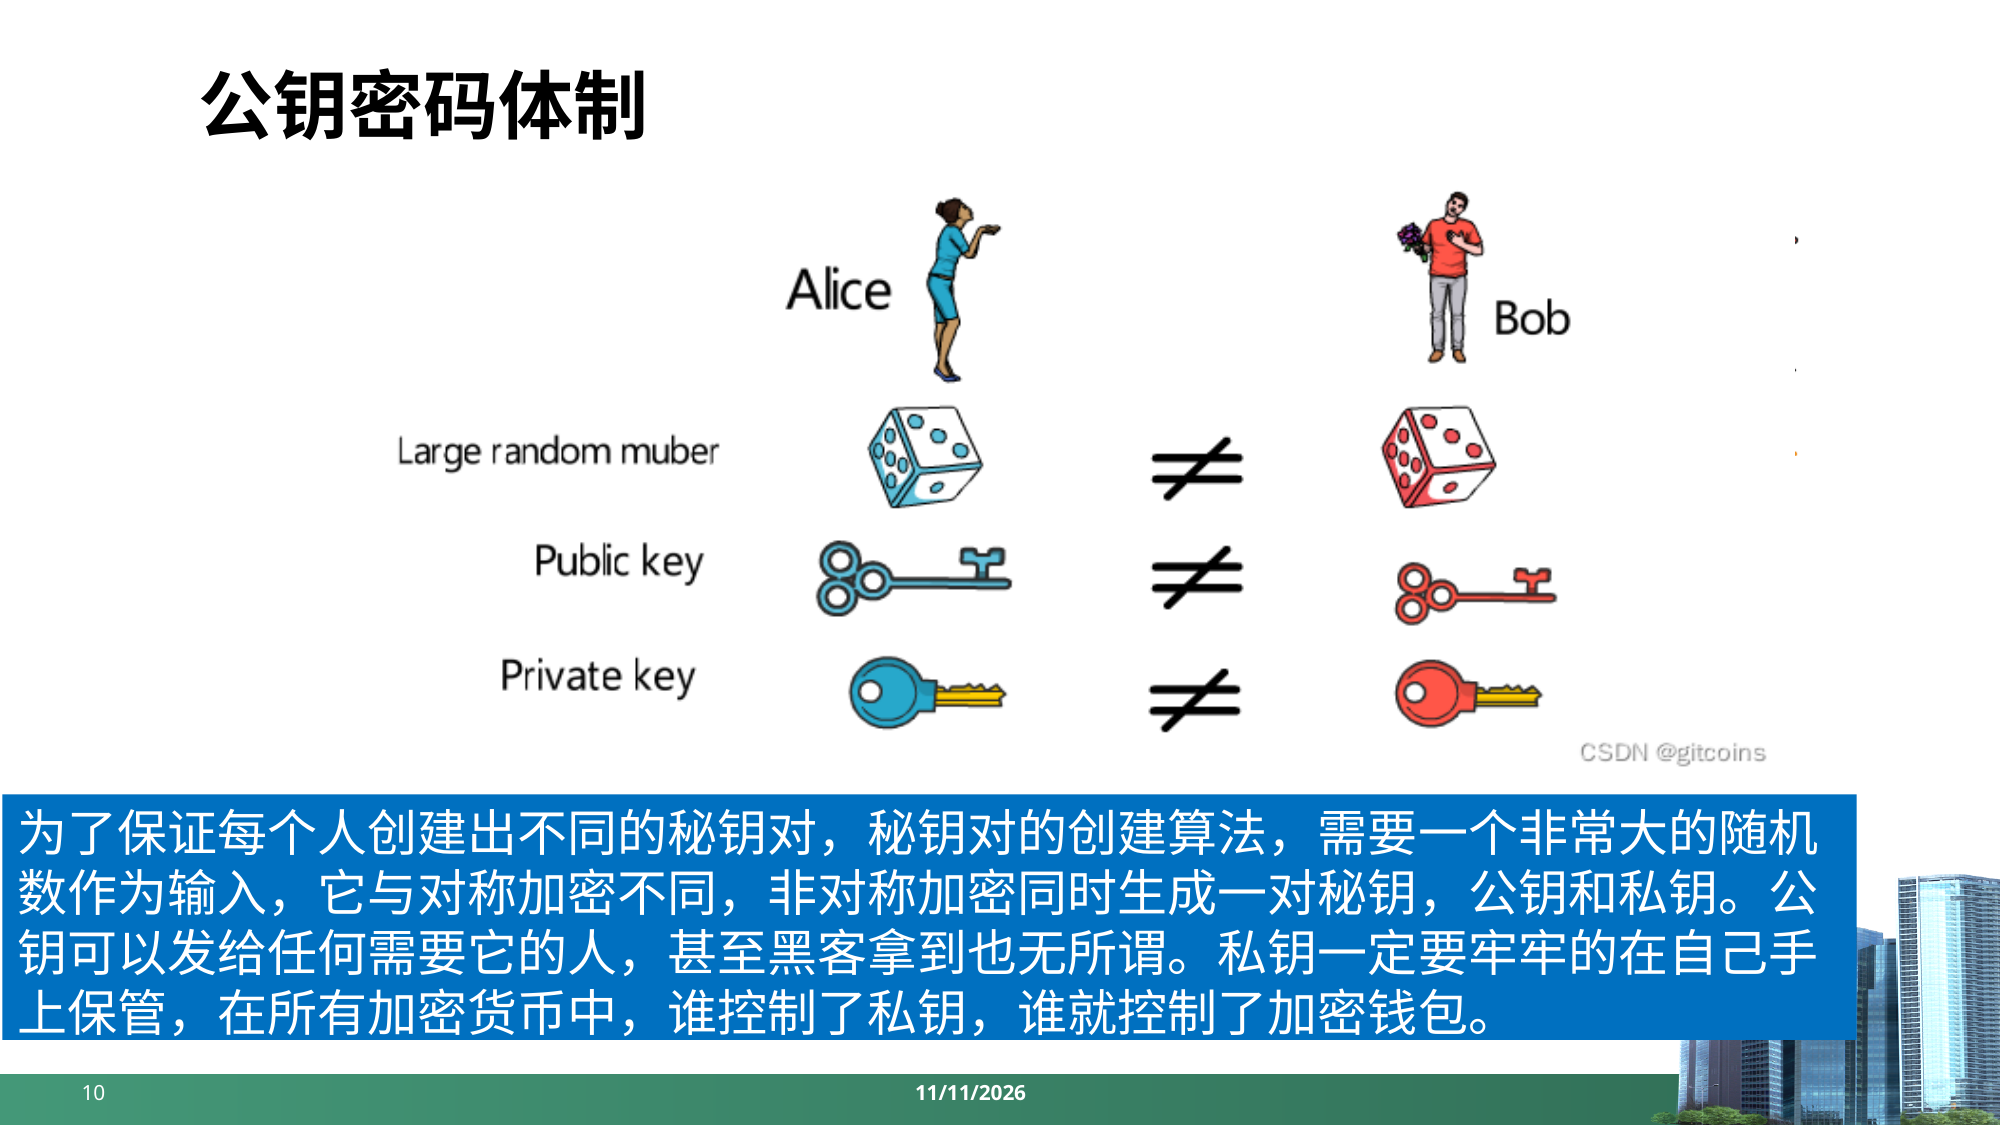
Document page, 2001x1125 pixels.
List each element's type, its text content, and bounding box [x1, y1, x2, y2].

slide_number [900, 1072, 1367, 1113]
picture [274, 149, 1812, 783]
title 公钥密码体制 [183, 57, 1767, 150]
list 为了保证每个人创建出不同的秘钥对，秘钥对的创建算法，需要一个非常大的随机数作为输入，它与对称加密不同，非对称加密同时生成一对秘钥，公钥和私钥。公钥可以发给任何需要它的人，甚至黑客拿到也无所谓。私钥一定要牢牢的在自己手上保管，在所有加密货币中，谁控制了私钥，谁就控制了加密钱包。 [2, 794, 1857, 1040]
slide_number 10 [66, 1072, 184, 1113]
